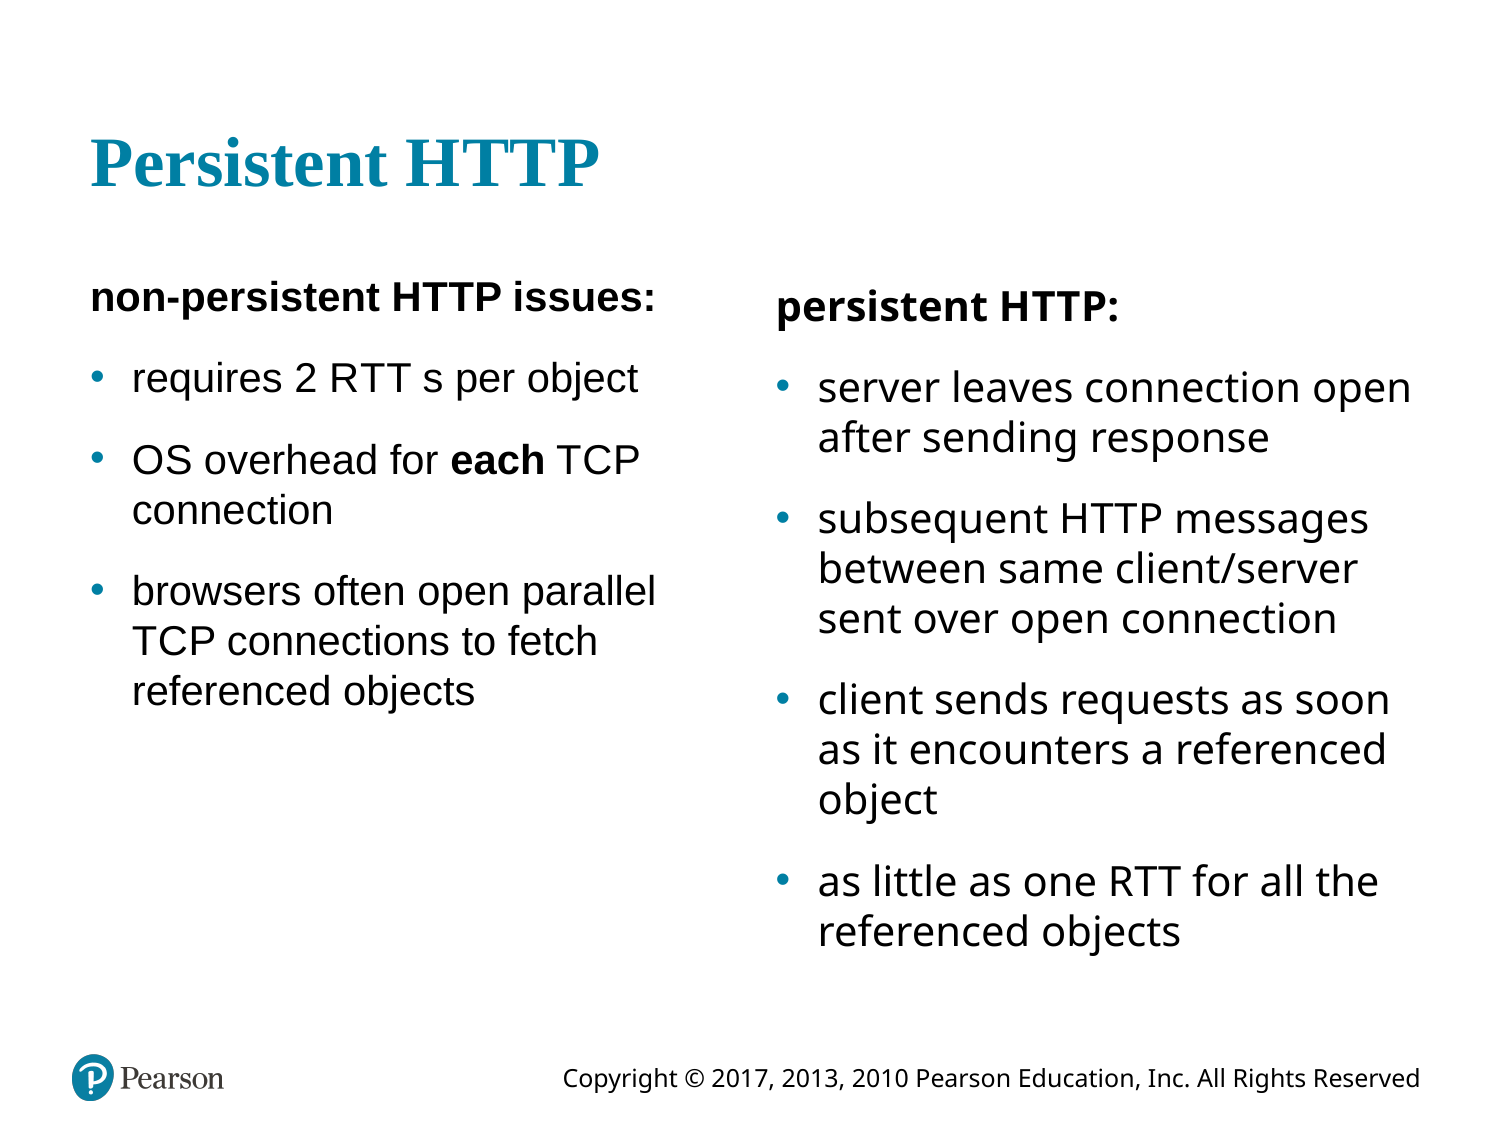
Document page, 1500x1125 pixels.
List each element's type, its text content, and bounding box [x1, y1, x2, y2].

picture [80, 1063, 106, 1088]
picture [98, 1054, 224, 1101]
title Persistent H T T P [75, 0, 1425, 216]
picture [72, 1054, 88, 1070]
picture [72, 1087, 83, 1101]
list persistent H T T P: server leaves connection open after sending response subsequent H T T P messages between same client/server sent over open connection client sends requests as soon as it encounters a referenced object as little as one R T T for all the referenced objects [760, 264, 1444, 970]
list non-persistent H T T P issues: requires 2 R T T s per object O S overhead for each T C P connection browsers often open parallel T C P connections to fetch referenced objects [75, 262, 687, 931]
